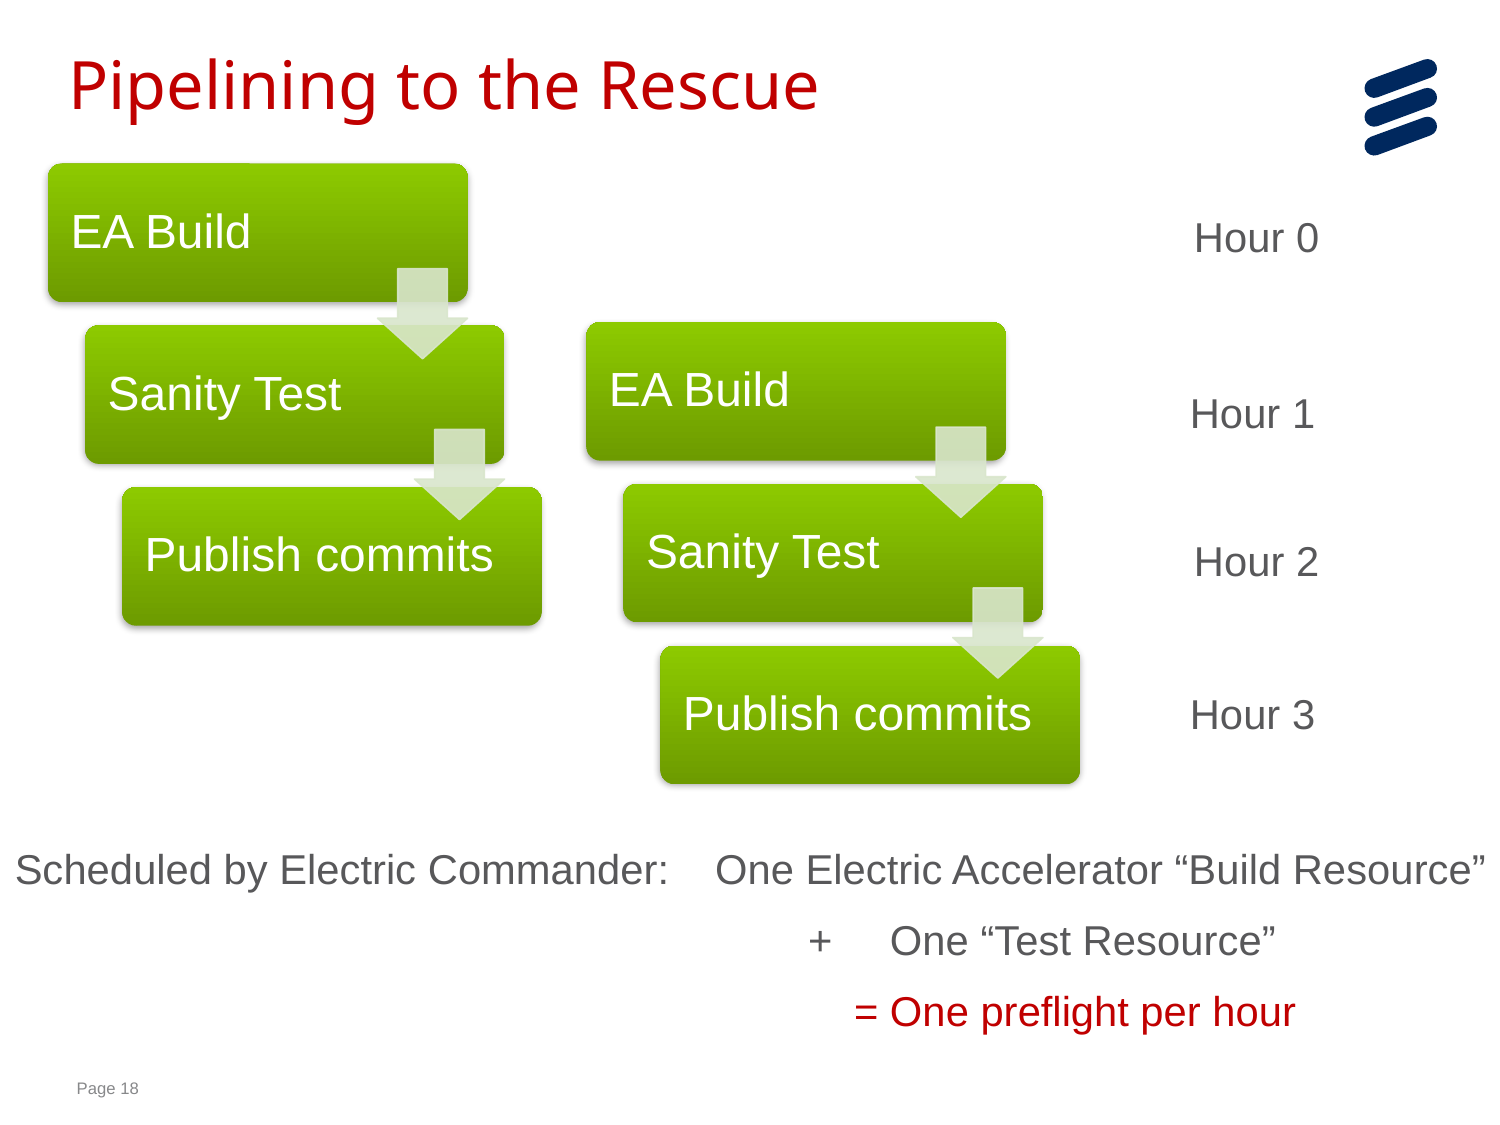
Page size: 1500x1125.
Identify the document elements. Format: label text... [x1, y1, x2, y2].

title Pipelining to the Rescue [56, 0, 1407, 186]
text_box Hour 2 [1167, 527, 1481, 592]
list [47, 163, 542, 627]
text_box Hour 1 [1163, 379, 1476, 445]
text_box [586, 321, 1081, 785]
text_box Hour 3 [1163, 680, 1476, 746]
text_box Hour 0 [1167, 203, 1481, 269]
text_box Scheduled by Electric Commander: One Electric Accelerator “Build Resource” + One “Test Resource” = One preflight per hour [0, 835, 1500, 1043]
